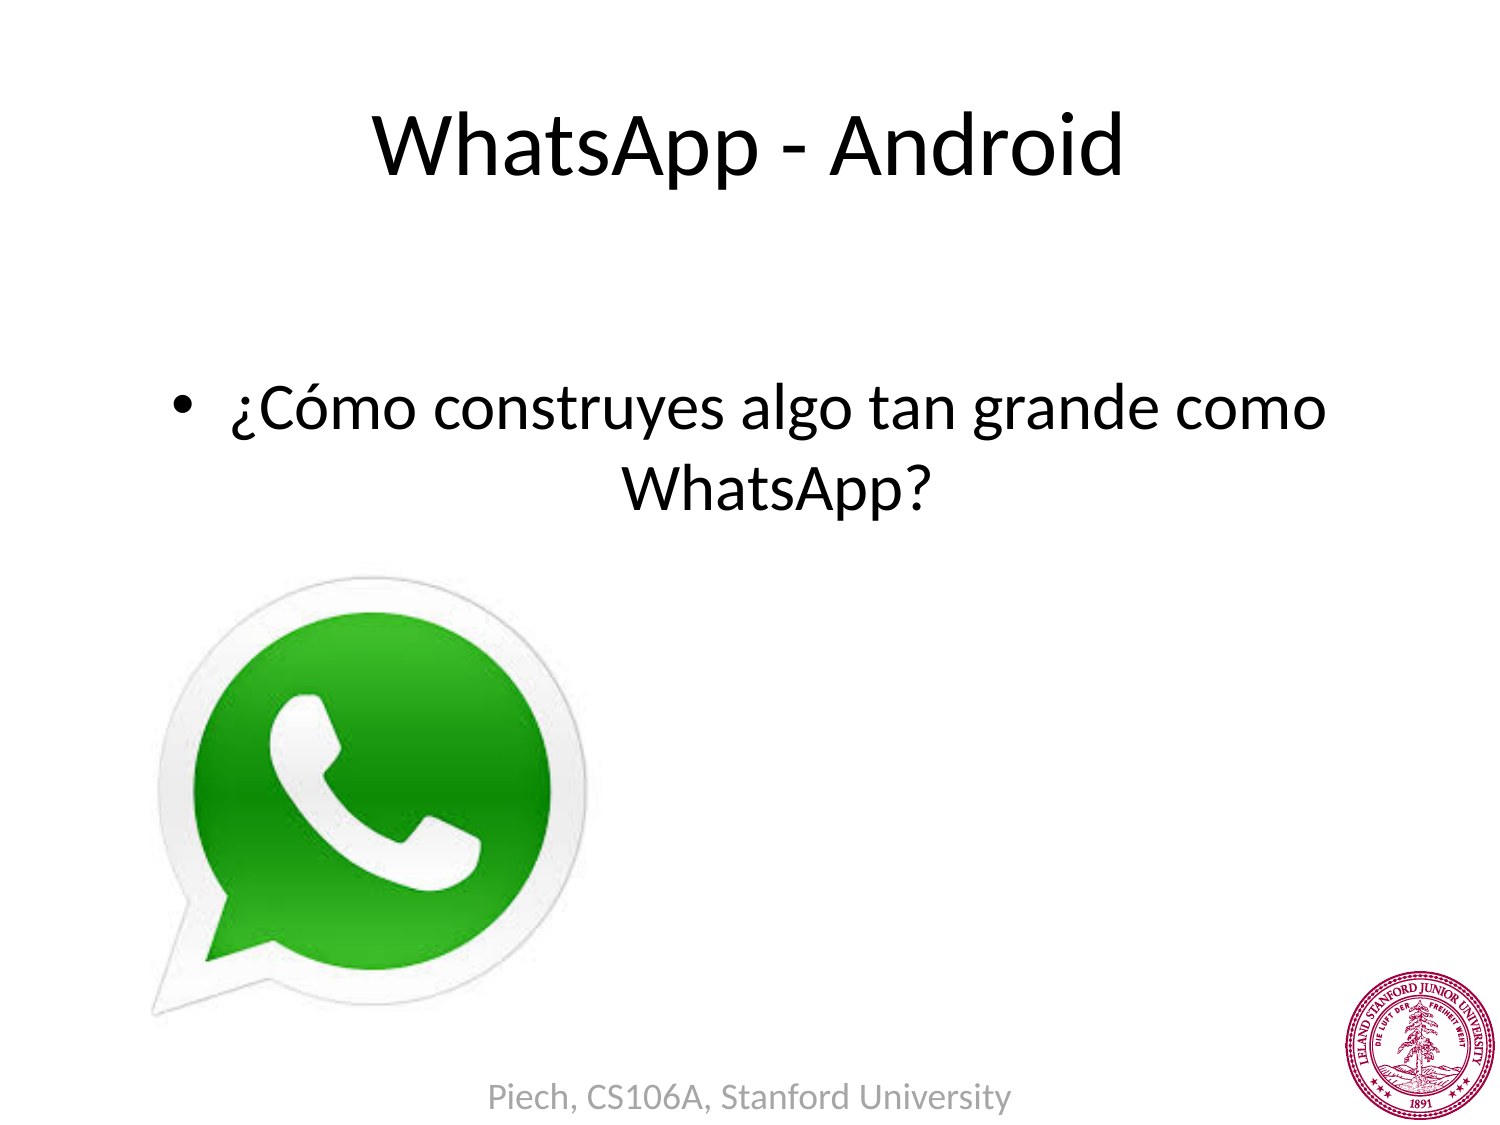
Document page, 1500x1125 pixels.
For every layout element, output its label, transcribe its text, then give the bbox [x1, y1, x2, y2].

picture [1345, 971, 1495, 1120]
picture [135, 561, 605, 1031]
title WhatsApp - Android [75, 45, 1425, 233]
list ¿Cómo construyes algo tan grande como WhatsApp? [75, 262, 1425, 1005]
